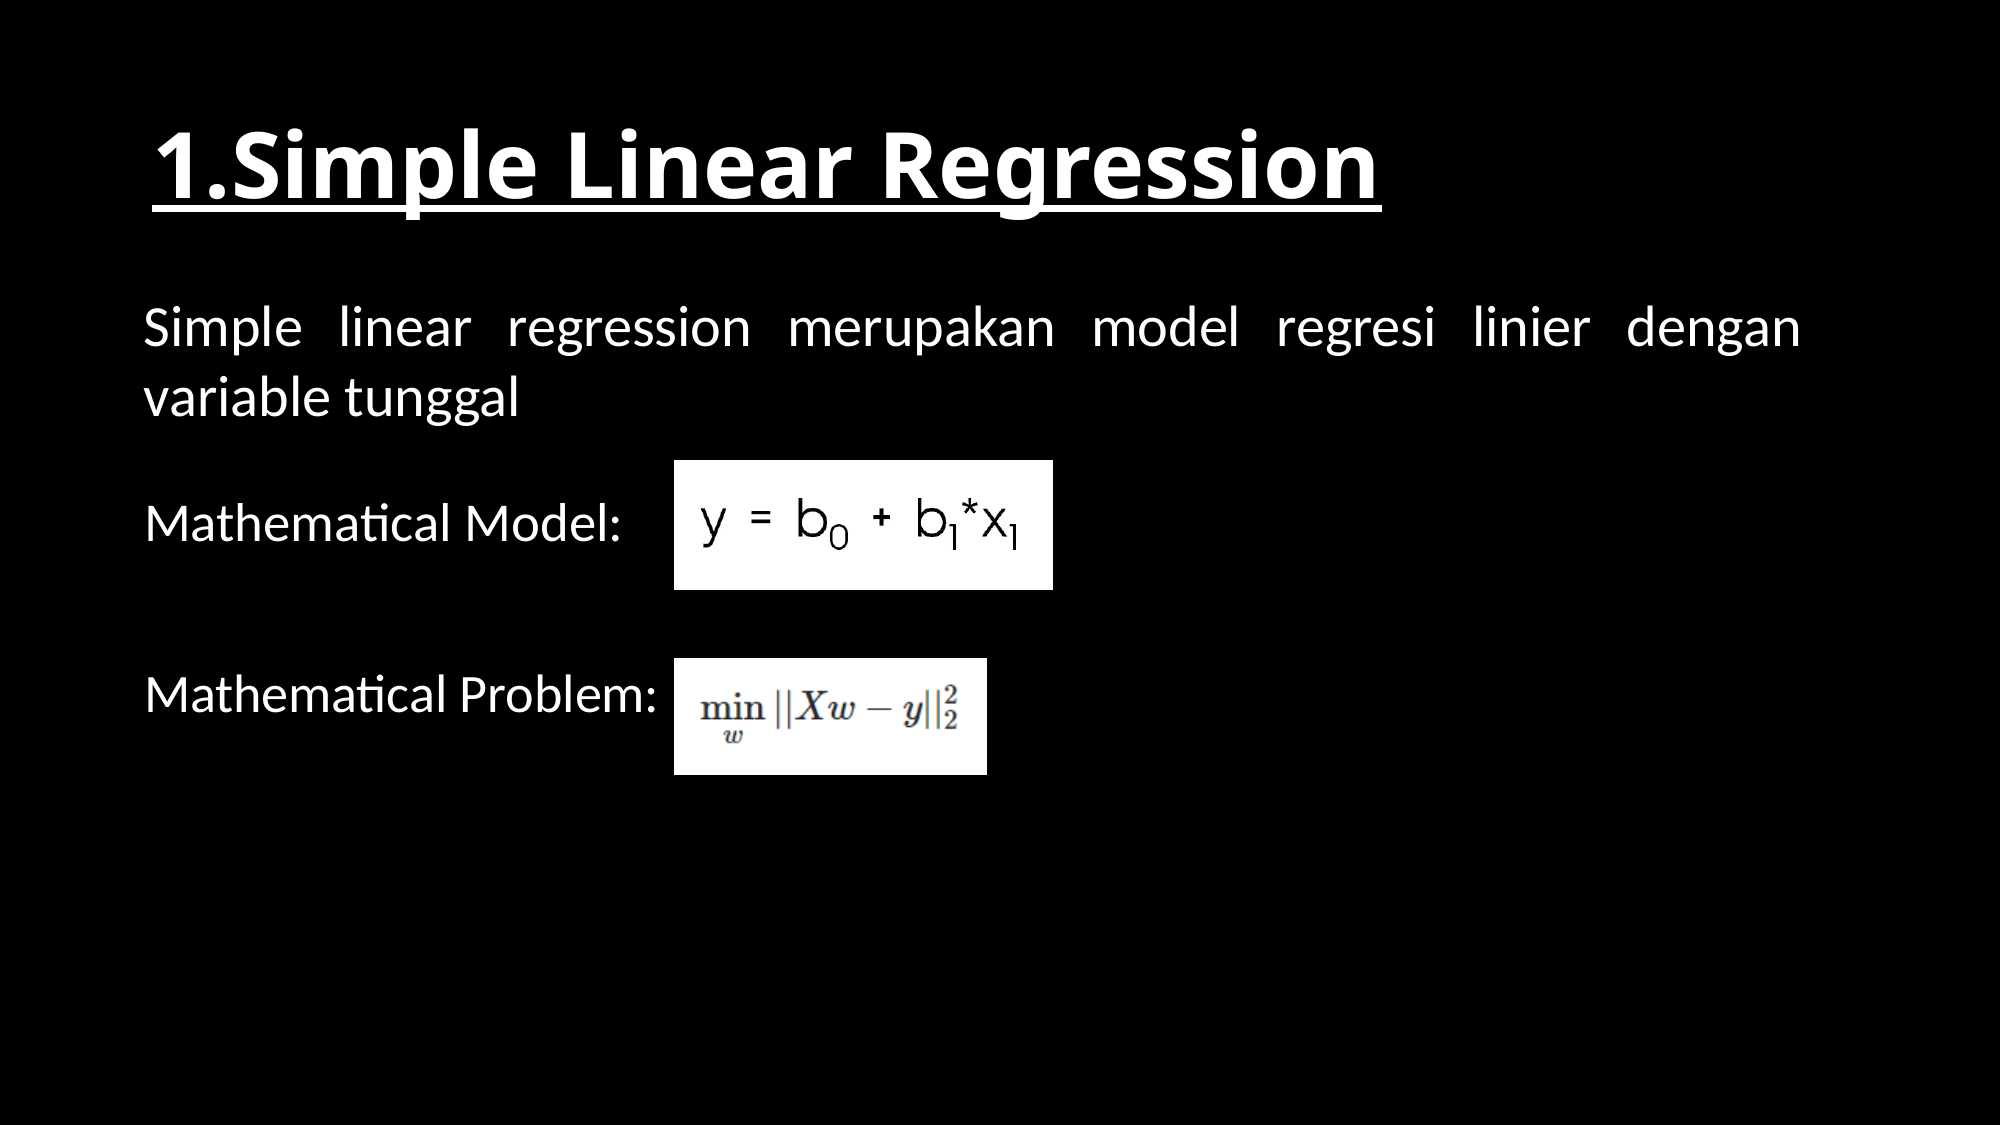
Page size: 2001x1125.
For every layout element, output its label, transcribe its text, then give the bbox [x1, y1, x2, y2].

picture [674, 460, 1053, 590]
text_box Simple linear regression merupakan model regresi linier dengan variable tunggal [129, 280, 1818, 436]
text_box Mathematical Model: [129, 486, 641, 563]
text_box Mathematical Problem: [129, 658, 685, 785]
title 1.Simple Linear Regression [137, 59, 1863, 278]
picture [674, 658, 987, 775]
